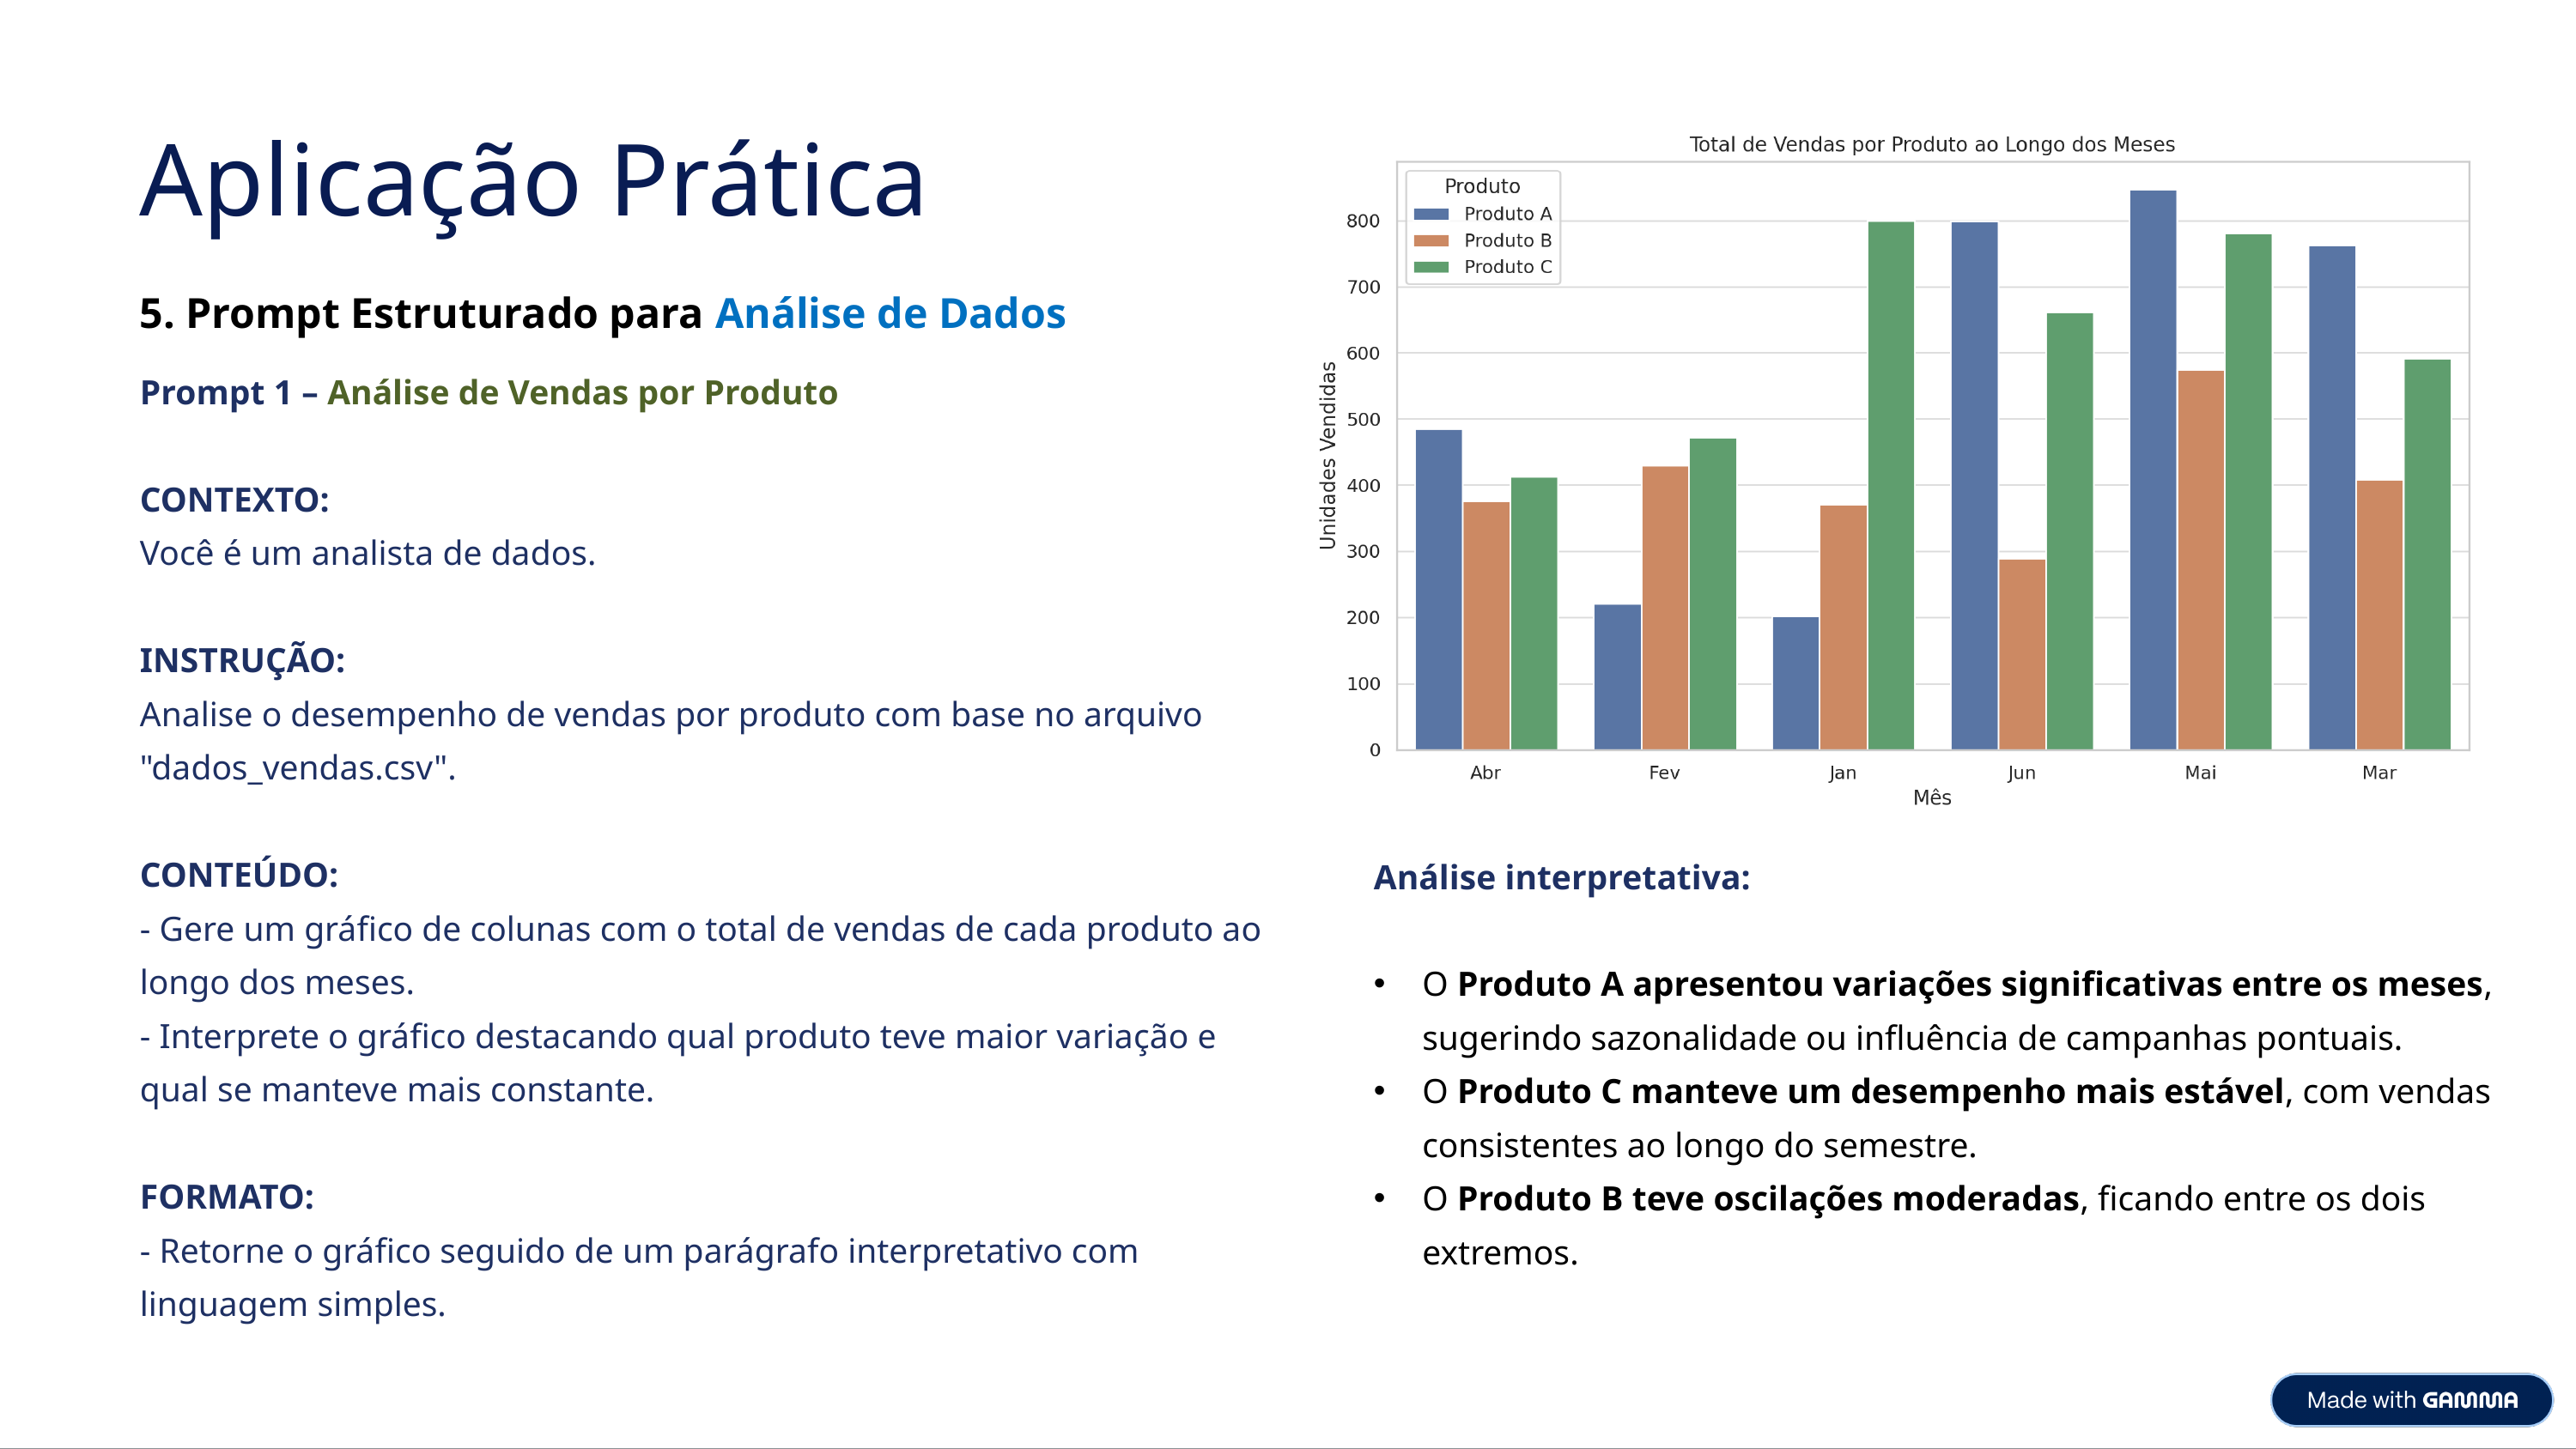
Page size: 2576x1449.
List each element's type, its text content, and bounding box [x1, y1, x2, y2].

picture [2260, 1363, 2564, 1437]
text_box Aplicação Prática [139, 112, 1139, 237]
text_box Prompt 1 – Análise de Vendas por Produto CONTEXTO: Você é um analista de dados. INSTRUÇÃO: Analise o desempenho de vendas por produto com base no arquivo "dados_vendas.csv". CONTEÚDO: - Gere um gráfico de colunas com o total de vendas de cada produto ao longo dos meses. - Interprete o gráfico destacando qual produto teve maior variação e qual se manteve mais constante. FORMATO: - Retorne o gráfico seguido de um parágrafo interpretativo com linguagem simples. [139, 357, 1288, 1390]
picture [1298, 114, 2491, 830]
text_box Análise interpretativa: O Produto A apresentou variações significativas entre os meses, sugerindo sazonalidade ou influência de campanhas pontuais. O Produto C manteve um desempenho mais estável, com vendas consistentes ao longo do semestre. O Produto B teve oscilações moderadas, ficando entre os dois extremos. [1373, 842, 2522, 1005]
text_box 5. Prompt Estruturado para Análise de Dados [139, 284, 603, 337]
